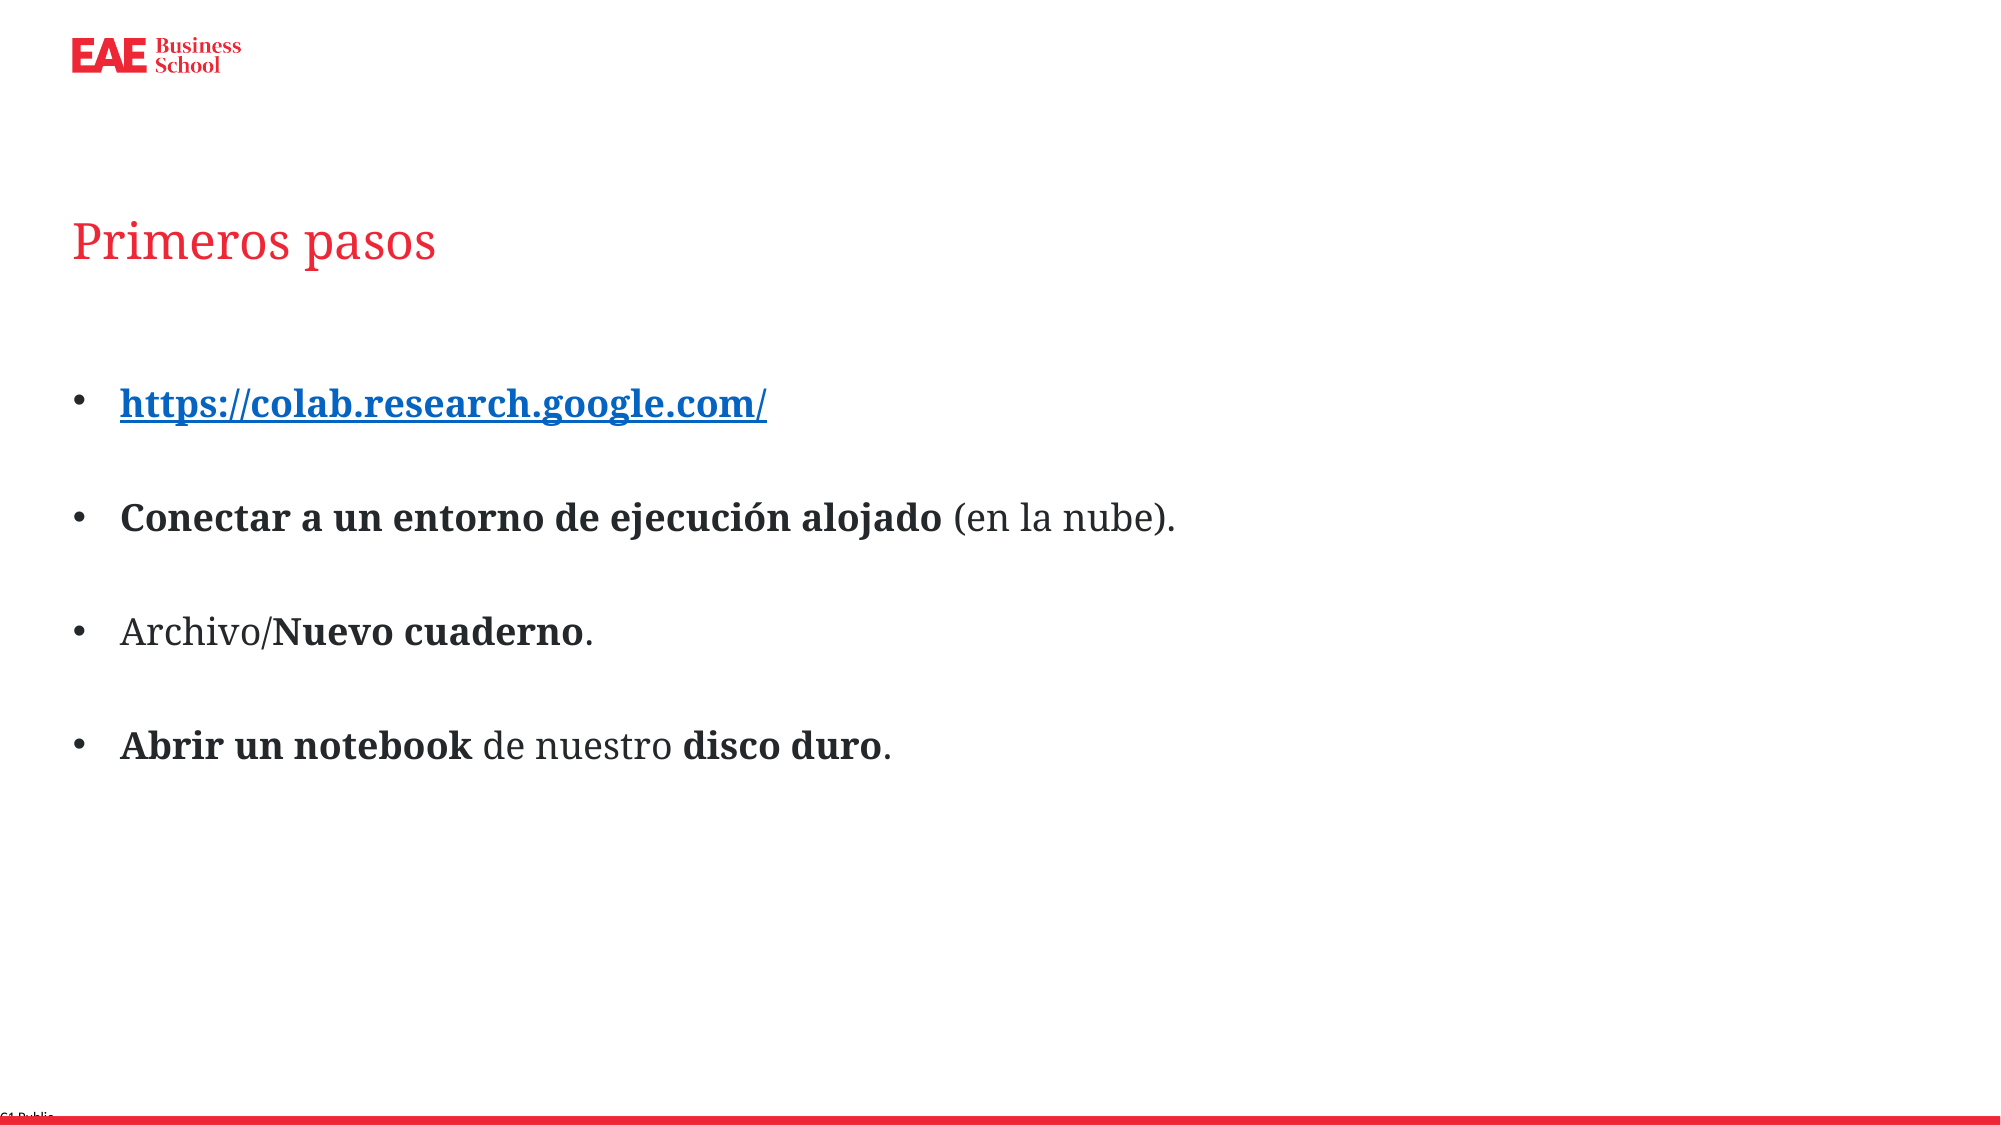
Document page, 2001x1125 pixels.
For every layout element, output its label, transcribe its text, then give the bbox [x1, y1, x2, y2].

title Primeros pasos [57, 208, 1933, 284]
list https://colab.research.google.com/ Conectar a un entorno de ejecución alojado (en la nube). Archivo/Nuevo cuaderno. Abrir un notebook de nuestro disco duro. [57, 377, 1933, 1011]
